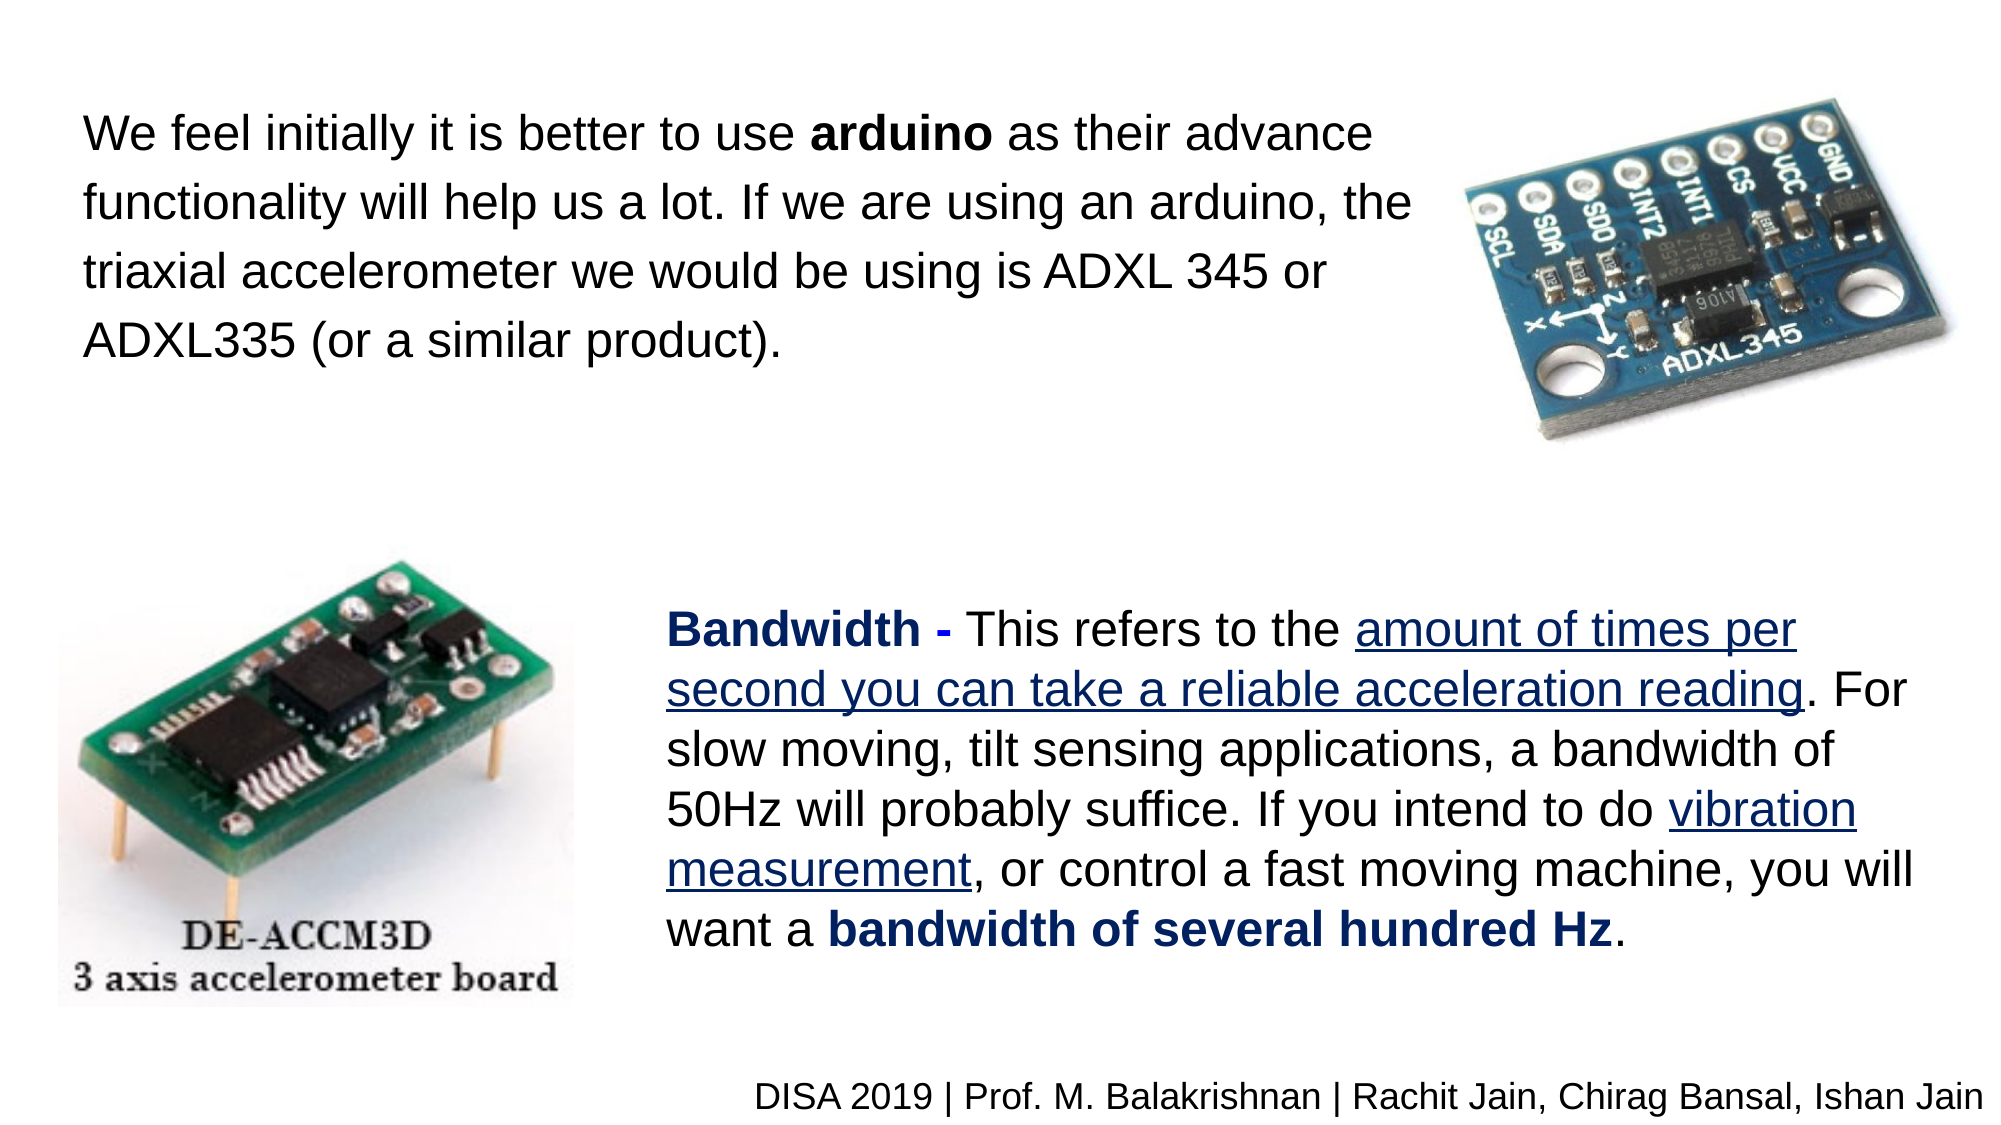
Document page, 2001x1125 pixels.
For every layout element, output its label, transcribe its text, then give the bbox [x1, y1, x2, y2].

list We feel initially it is better to use arduino as their advance functionality will help us a lot. If we are using an arduino, the triaxial accelerometer we would be using is ADXL 345 or ADXL335 (or a similar product). [62, 71, 1434, 424]
picture [57, 544, 574, 1007]
picture [1439, 0, 1972, 514]
text_box DISA 2019 | Prof. M. Balakrishnan | Rachit Jain, Chirag Bansal, Ishan Jain [657, 1064, 2000, 1125]
text_box Bandwidth - This refers to the amount of times per second you can take a reliable acceleration reading. For slow moving, tilt sensing applications, a bandwidth of 50Hz will probably suffice. If you intend to do vibration measurement, or control a fast moving machine, you will want a bandwidth of several hundred Hz. [651, 581, 1946, 970]
